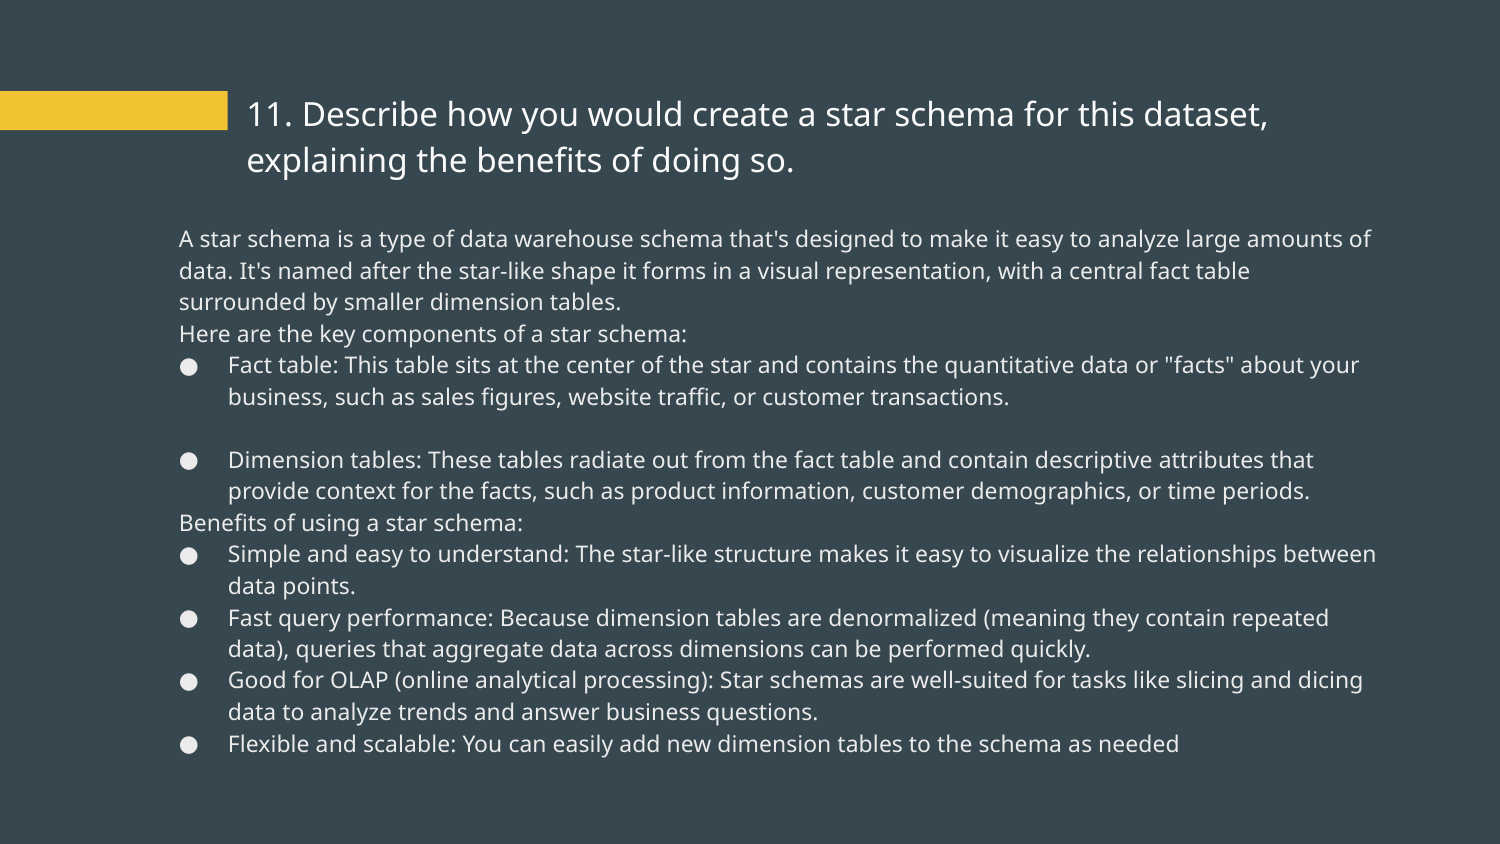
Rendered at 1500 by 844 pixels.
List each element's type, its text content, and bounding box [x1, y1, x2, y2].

subtitle A star schema is a type of data warehouse schema that's designed to make it easy to analyze large amounts of data. It's named after the star-like shape it forms in a visual representation, with a central fact table surrounded by smaller dimension tables. Here are the key components of a star schema: Fact table: This table sits at the center of the star and contains the quantitative data or "facts" about your business, such as sales figures, website traffic, or customer transactions. Dimension tables: These tables radiate out from the fact table and contain descriptive attributes that provide context for the facts, such as product information, customer demographics, or time periods. Benefits of using a star schema: Simple and easy to understand: The star-like structure makes it easy to visualize the relationships between data points. Fast query performance: Because dimension tables are denormalized (meaning they contain repeated data), queries that aggregate data across dimensions can be performed quickly. Good for OLAP (online analytical processing): Star schemas are well-suited for tasks like slicing and dicing data to analyze trends and answer business questions. Flexible and scalable: You can easily add new dimension tables to the schema as needed [137, 205, 1397, 766]
title 11. Describe how you would create a star schema for this dataset, explaining the benefits of doing so. [231, 72, 1423, 156]
